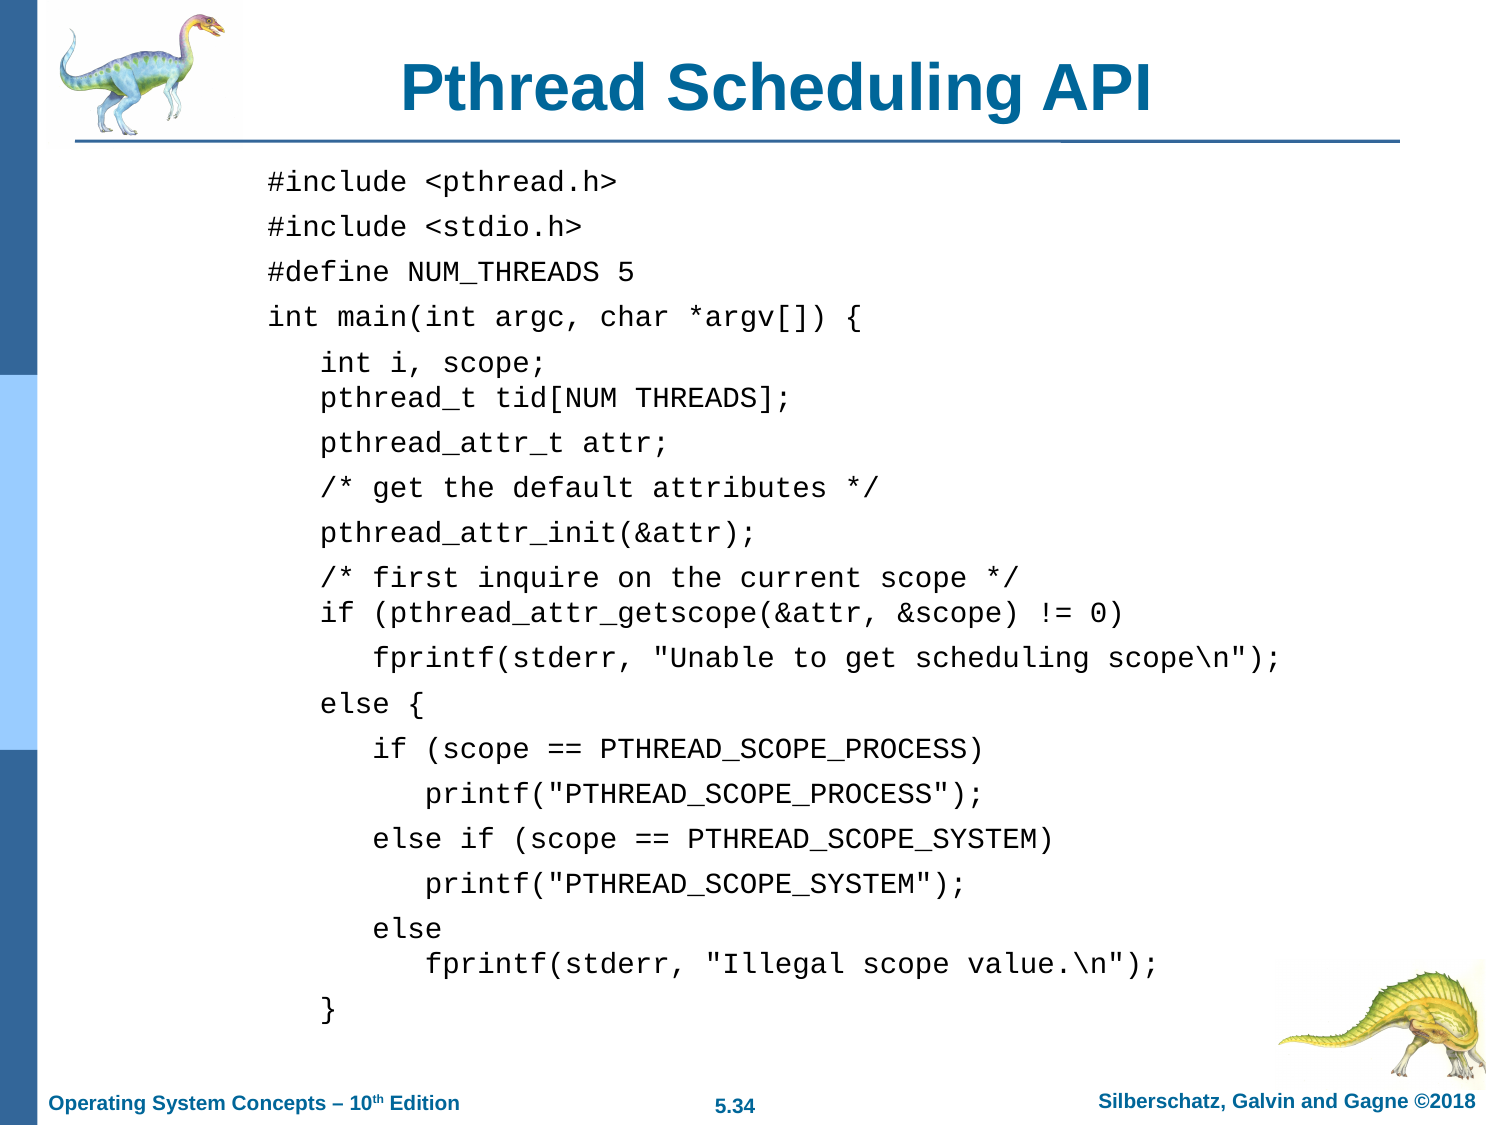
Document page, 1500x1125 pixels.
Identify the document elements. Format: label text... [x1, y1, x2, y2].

list #include <pthread.h> #include <stdio.h> #define NUM_THREADS 5 int main(int argc, char *argv[]) { int i, scope; pthread_t tid[NUM THREADS]; pthread_attr_t attr; /* get the default attributes */ pthread_attr_init(&attr); /* first inquire on the current scope */ if (pthread_attr_getscope(&attr, &scope) != 0) fprintf(stderr, "Unable to get scheduling scope\n"); else { if (scope == PTHREAD_SCOPE_PROCESS) printf("PTHREAD_SCOPE_PROCESS"); else if (scope == PTHREAD_SCOPE_SYSTEM) printf("PTHREAD_SCOPE_SYSTEM"); else fprintf(stderr, "Illegal scope value.\n"); } [252, 154, 1371, 962]
title Pthread Scheduling API [128, 36, 1425, 132]
picture [46, 0, 243, 149]
picture [1275, 959, 1486, 1090]
